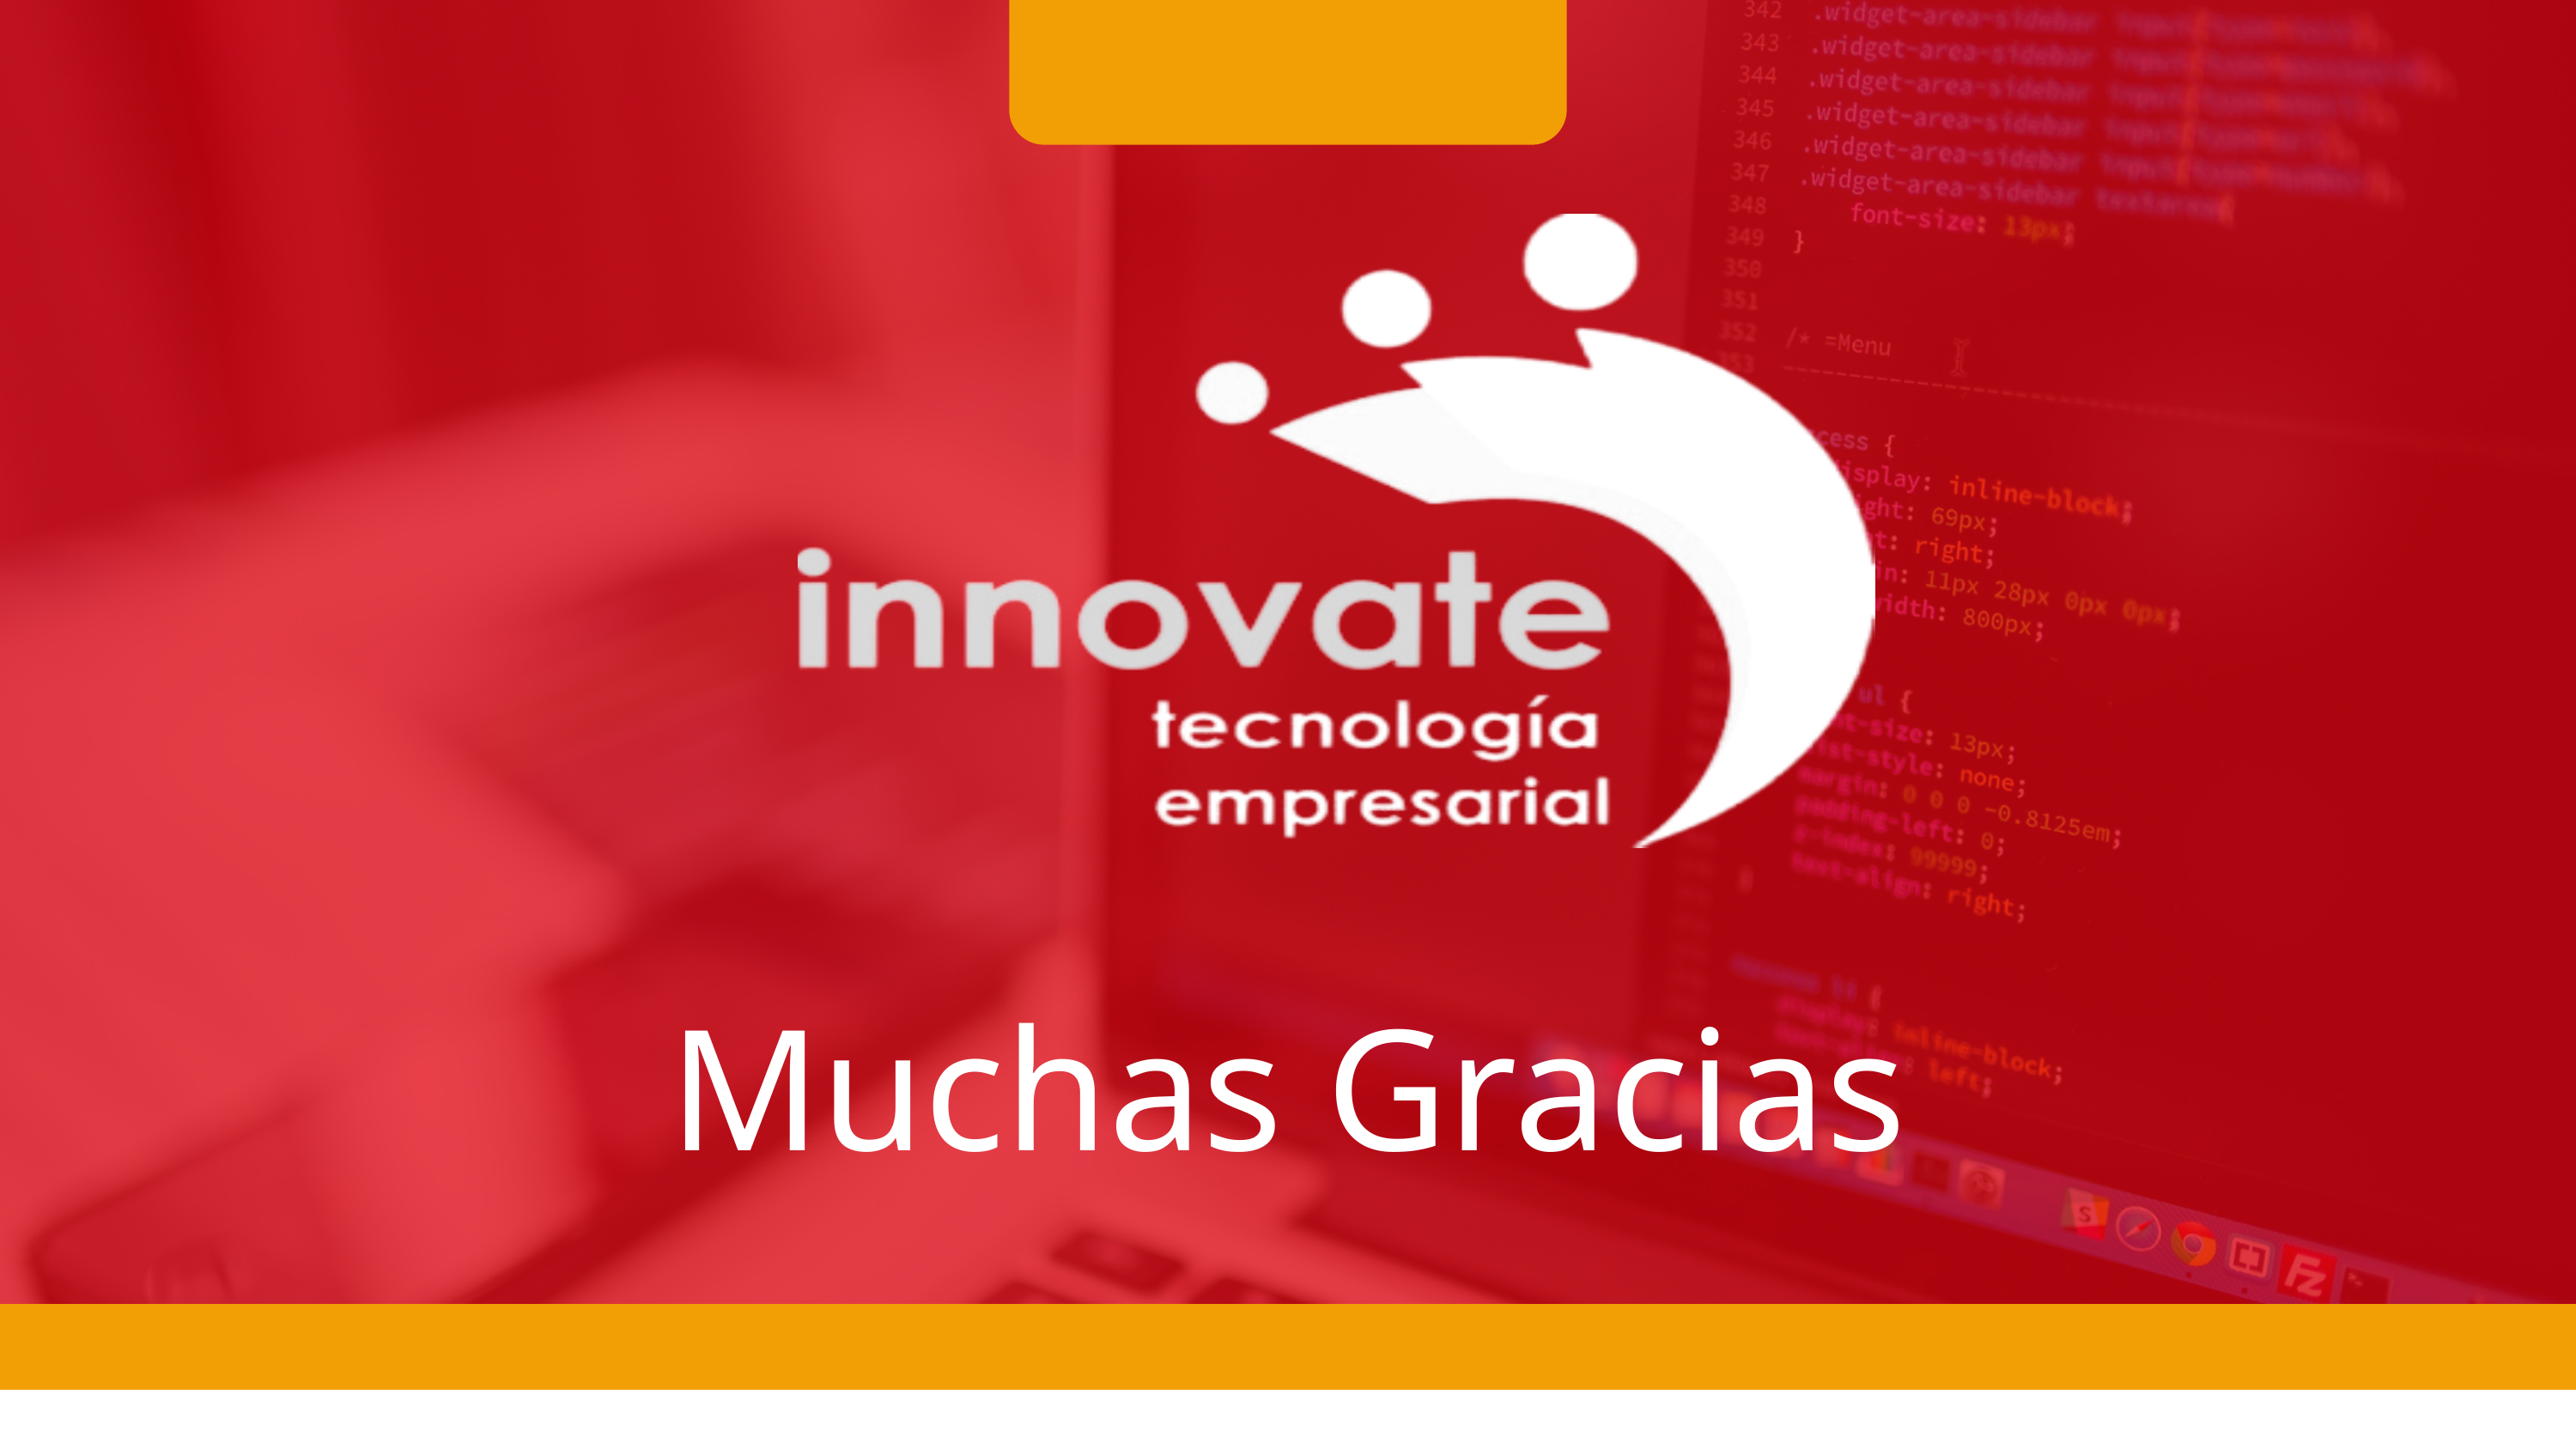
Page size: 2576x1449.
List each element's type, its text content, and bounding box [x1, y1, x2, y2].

text_box Muchas Gracias [589, 949, 1987, 1185]
text_box [0, 0, 2576, 1300]
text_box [0, 1390, 2576, 1449]
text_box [0, 1303, 2576, 1388]
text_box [1008, 0, 1567, 145]
text_box [798, 214, 1875, 849]
